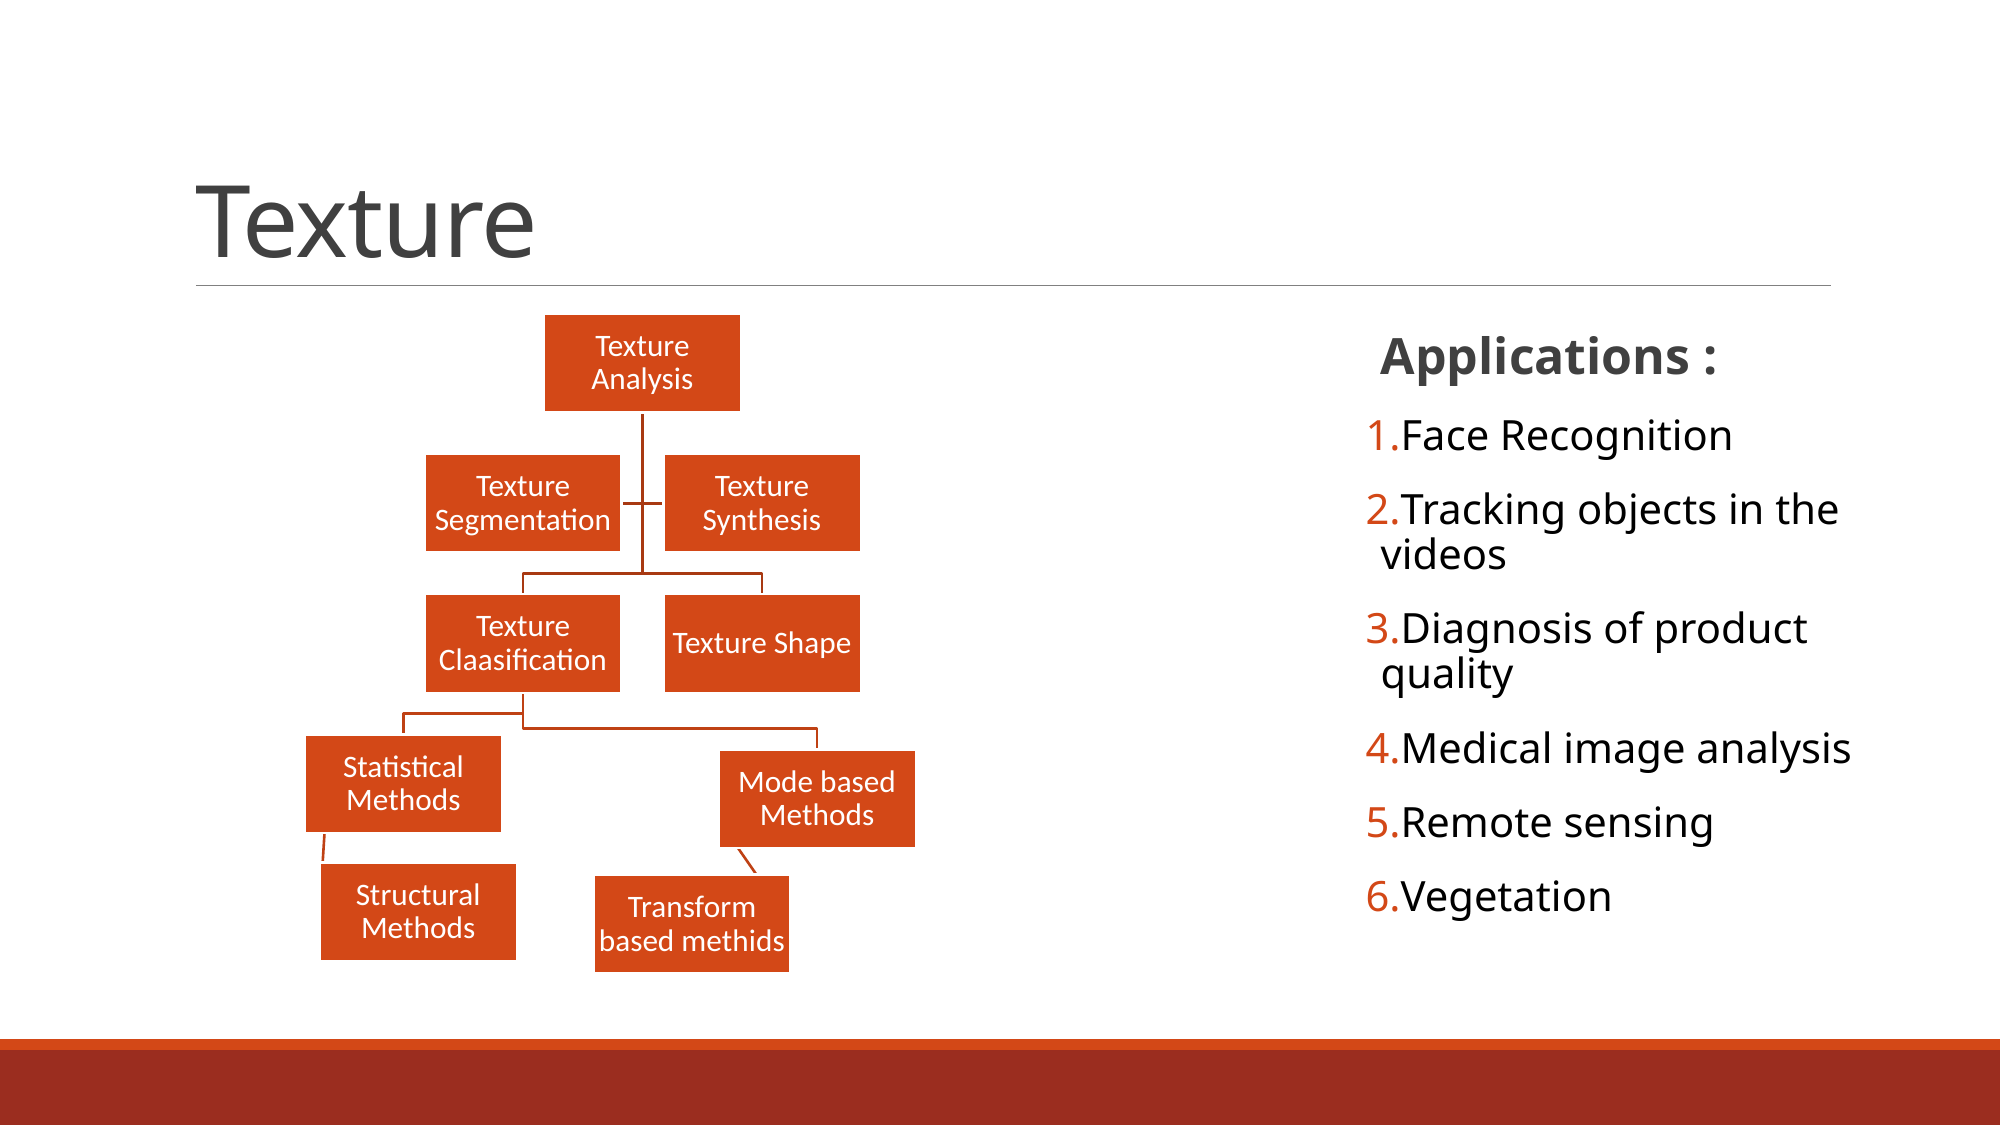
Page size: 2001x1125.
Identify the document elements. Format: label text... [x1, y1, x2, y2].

text_box Applications : Face Recognition Tracking objects in the videos Diagnosis of product quality Medical image analysis Remote sensing Vegetation [1365, 323, 1891, 984]
title Texture [180, 47, 1830, 285]
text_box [0, 312, 1306, 974]
